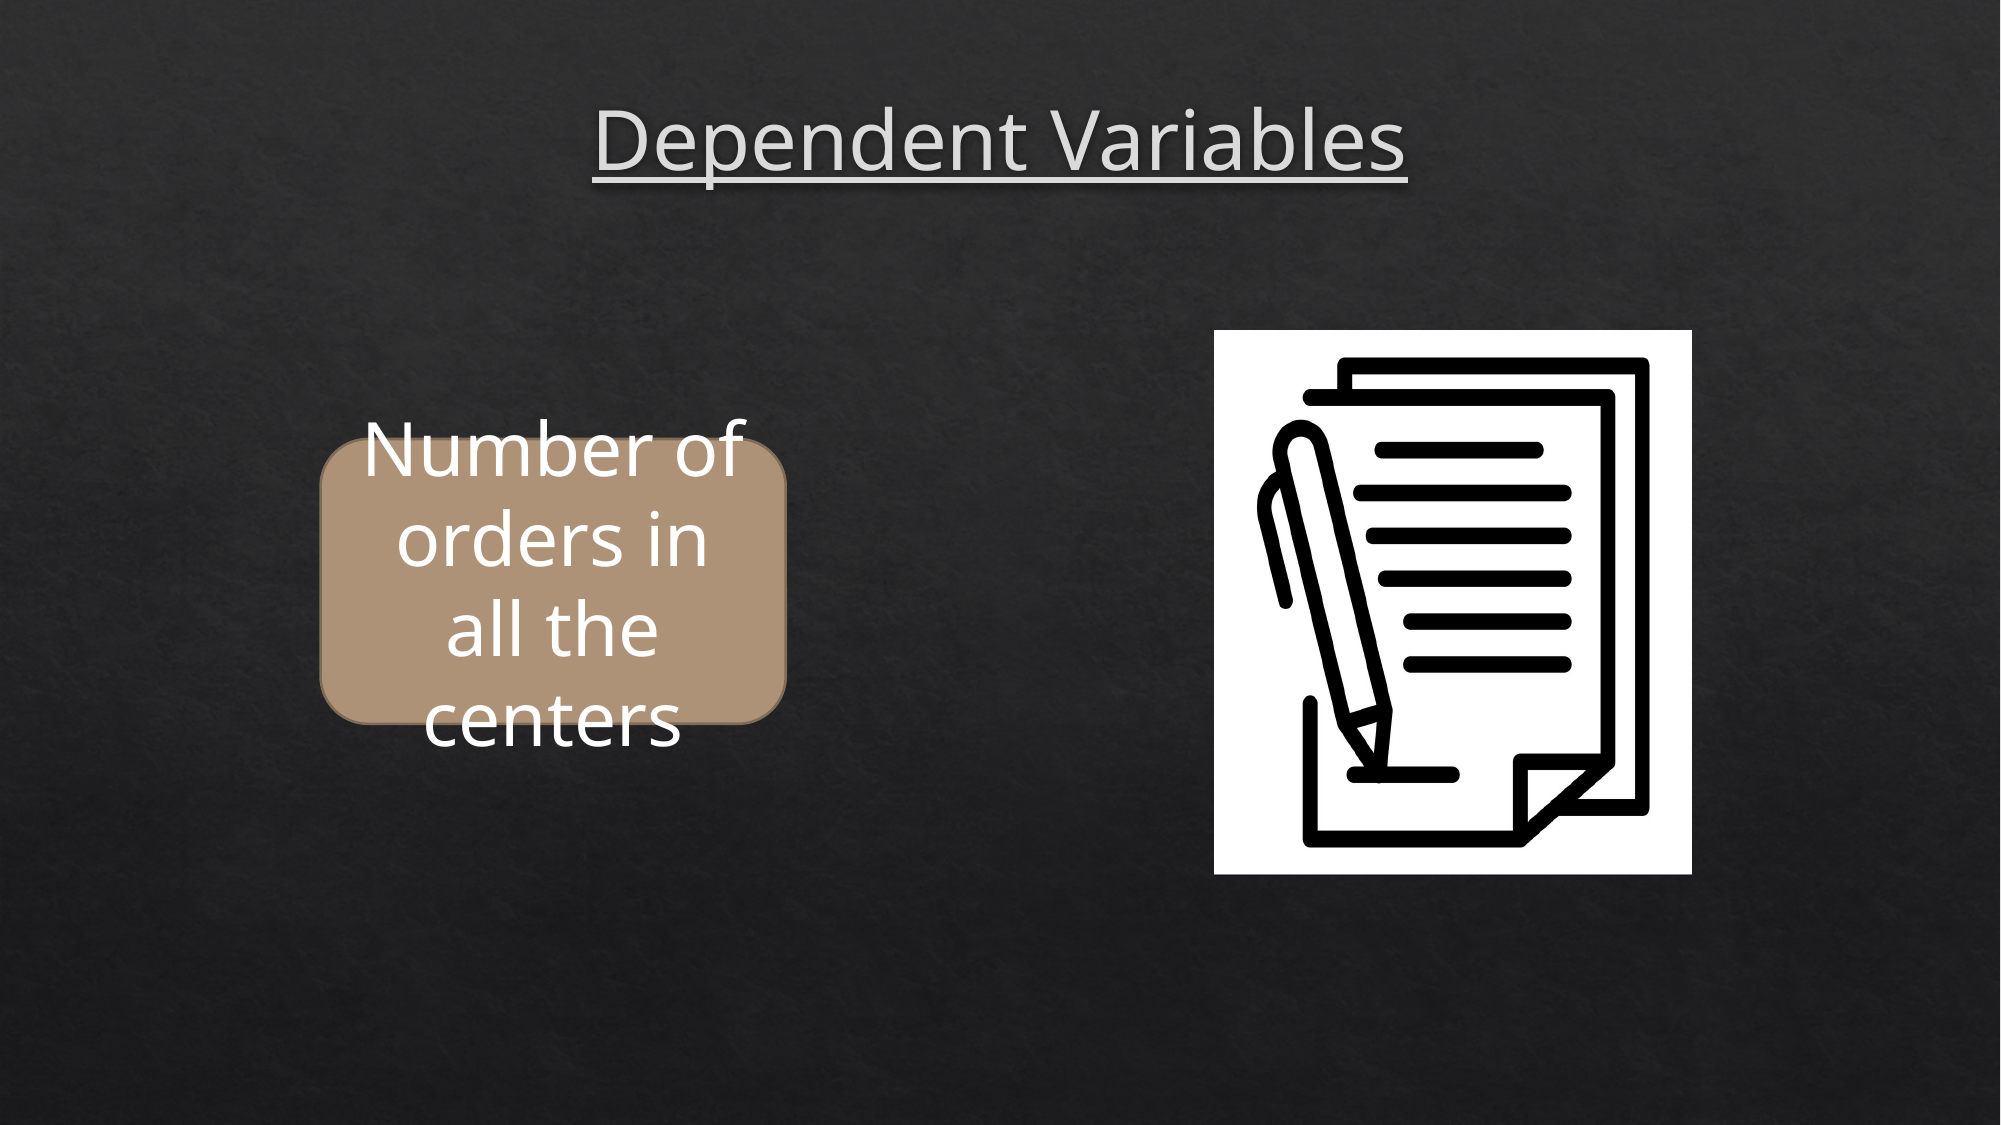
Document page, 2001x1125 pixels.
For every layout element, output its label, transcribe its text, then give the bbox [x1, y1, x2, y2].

text_box Number of orders in all the centers [319, 437, 788, 726]
picture [1213, 330, 1693, 876]
title Dependent Variables [150, 57, 1850, 217]
